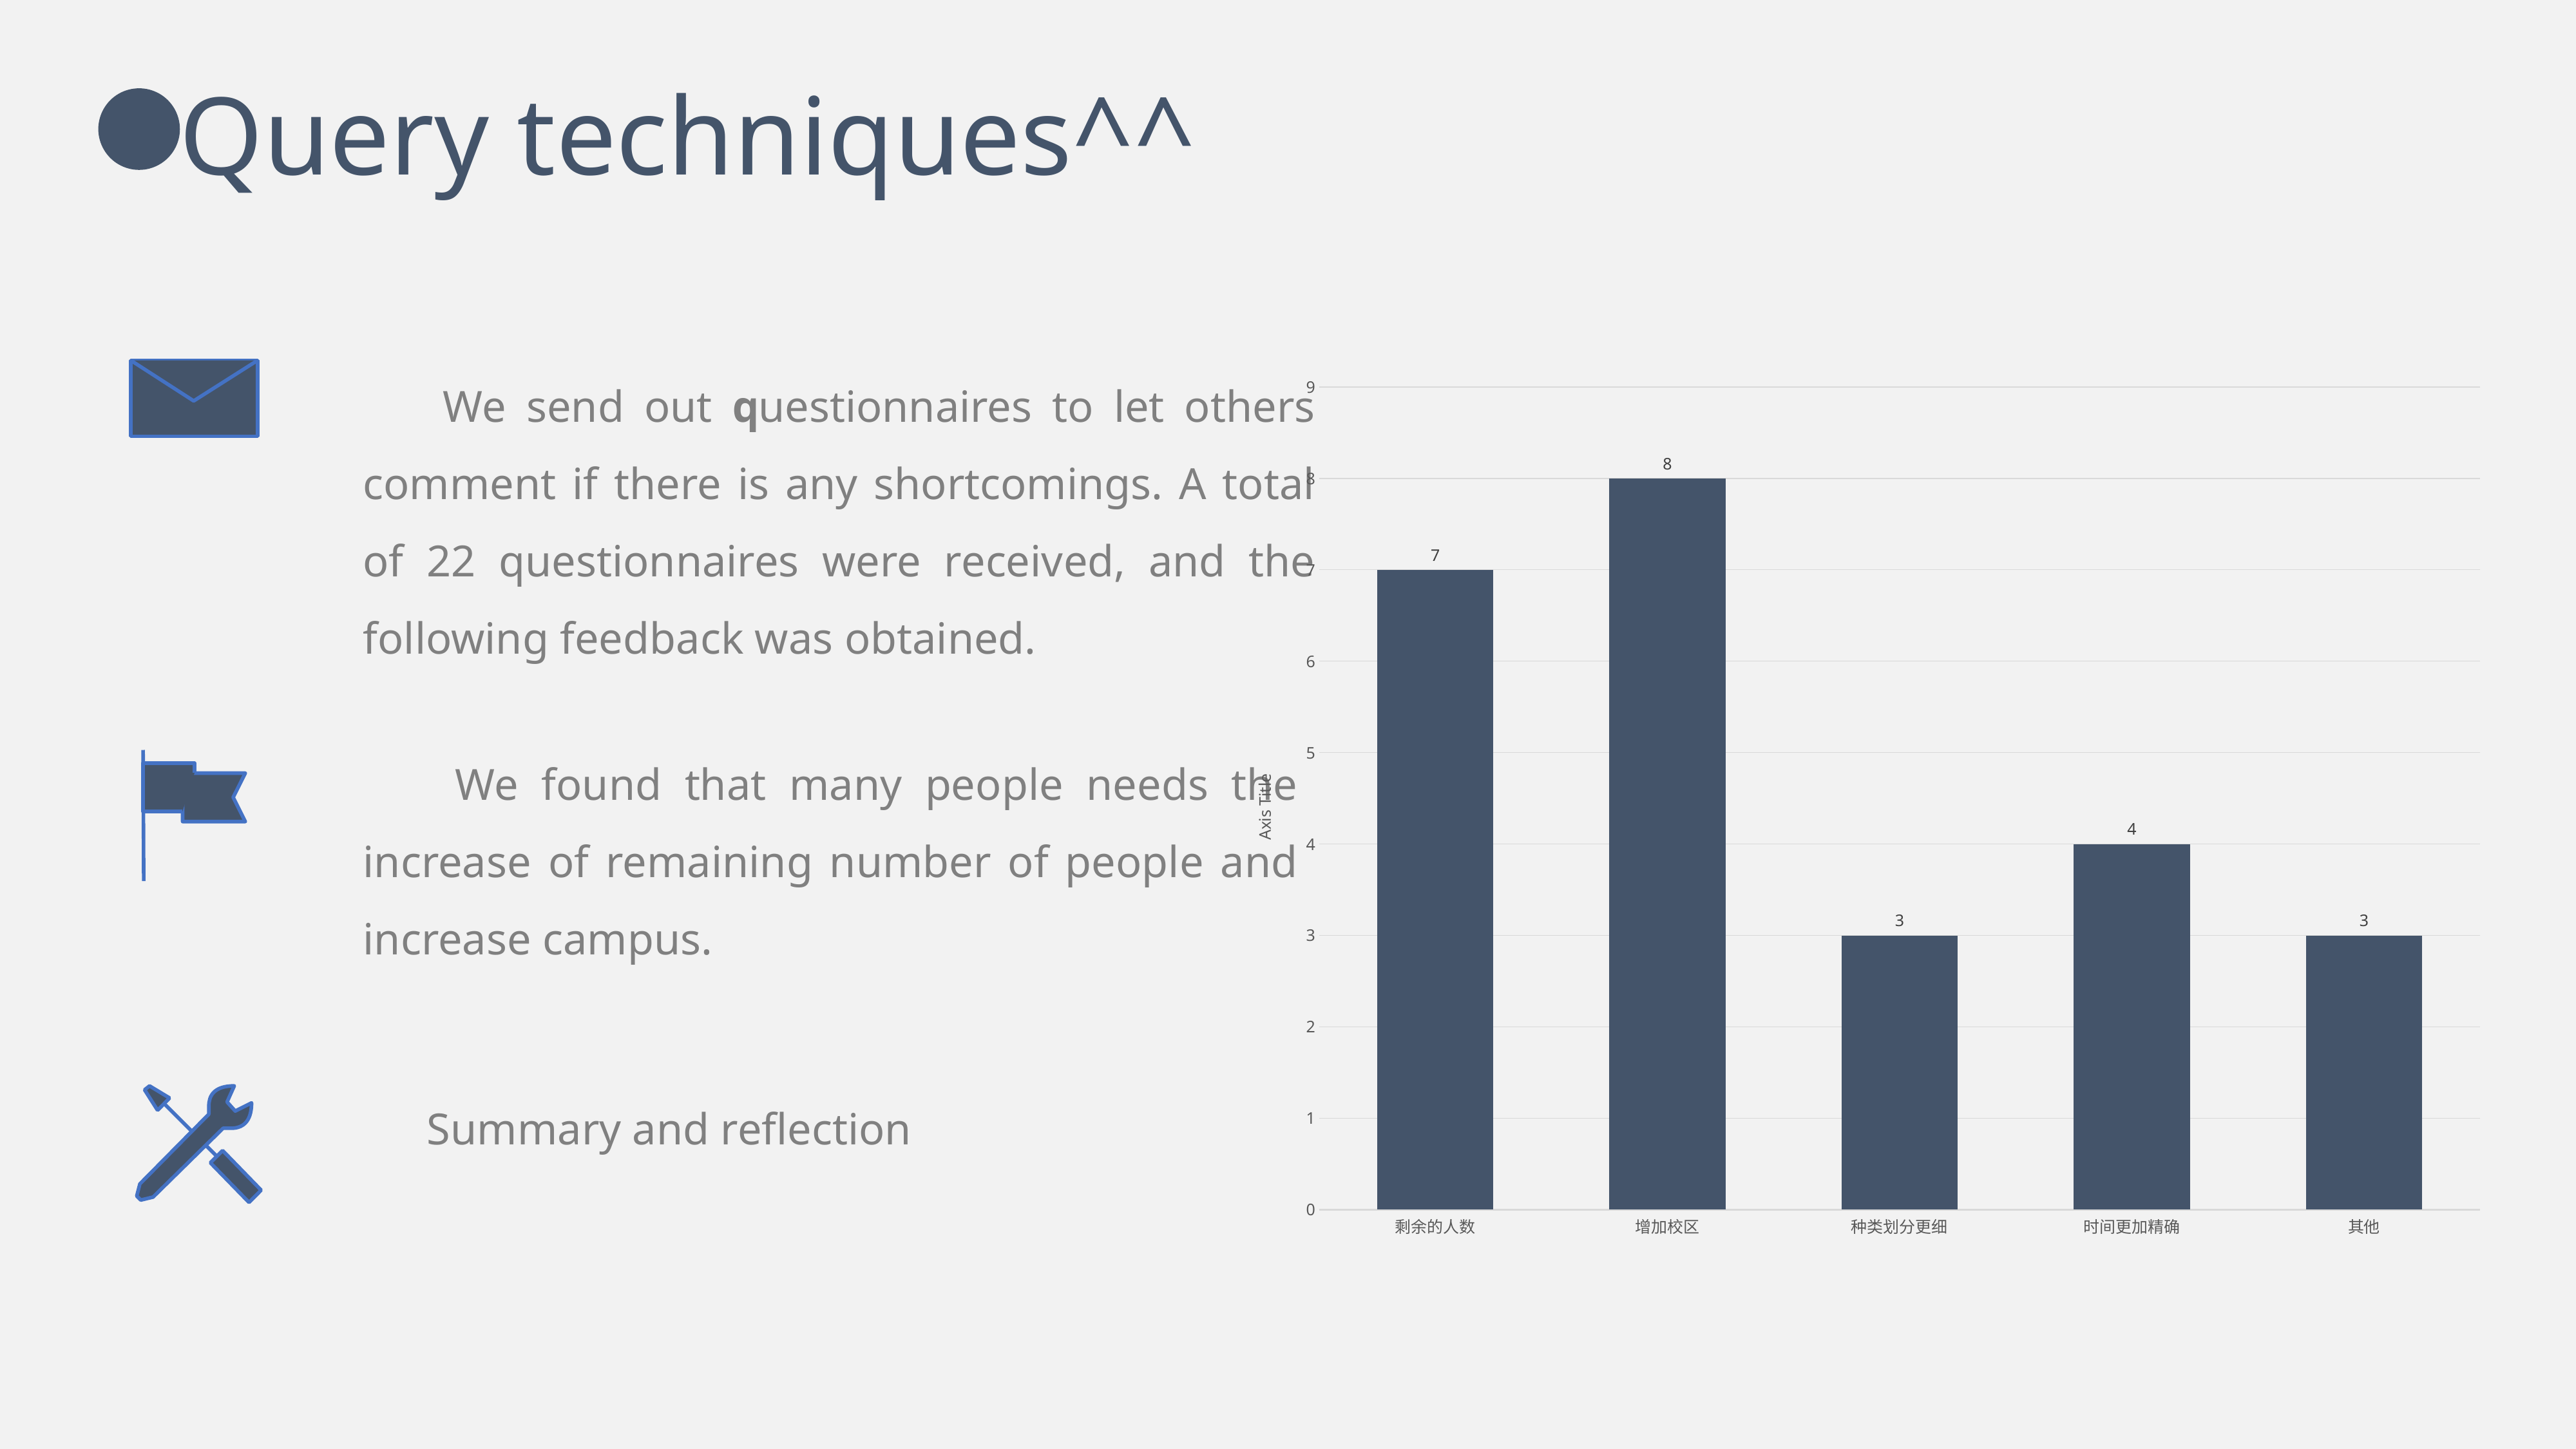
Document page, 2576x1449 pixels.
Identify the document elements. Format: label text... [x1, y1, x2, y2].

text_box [98, 62, 1148, 203]
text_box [137, 1086, 262, 1203]
text_box We send out questionnaires to let others comment if there is any shortcomings. A total of 22 questionnaires were received, and the following feedback was obtained. [353, 348, 1326, 503]
text_box Summary and reflection [353, 1070, 997, 1163]
text_box We found that many people needs the increase of remaining number of people and increase campus. [353, 726, 1232, 882]
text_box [131, 360, 258, 437]
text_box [143, 750, 246, 882]
chart [1232, 357, 2506, 1256]
